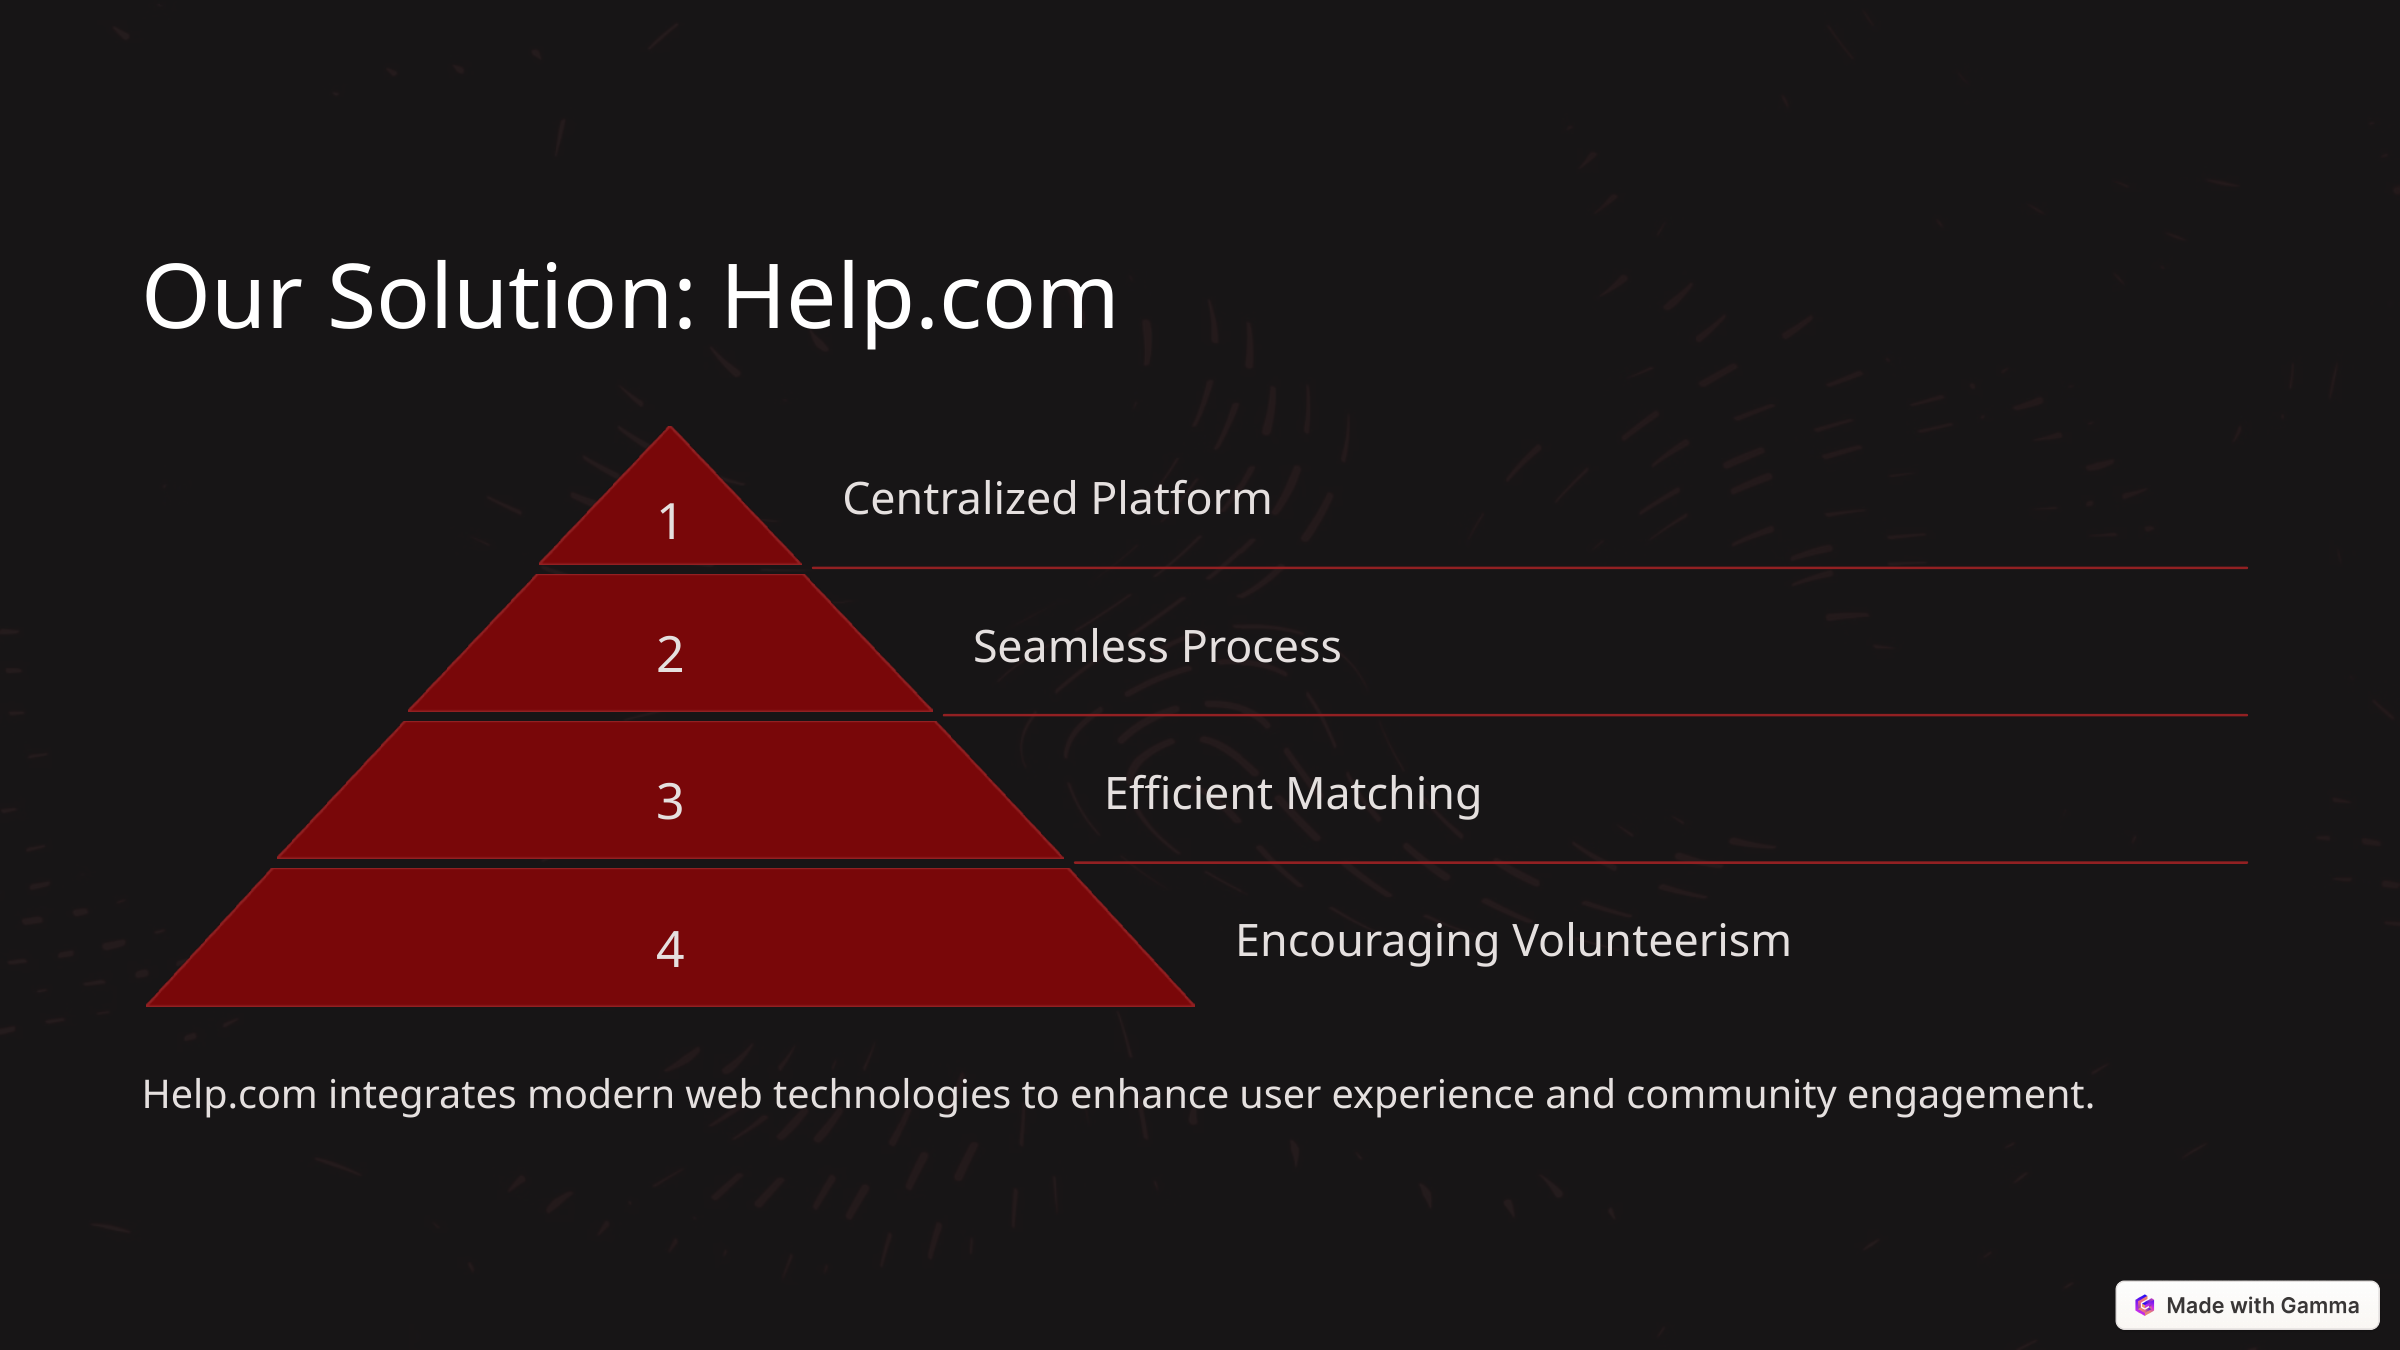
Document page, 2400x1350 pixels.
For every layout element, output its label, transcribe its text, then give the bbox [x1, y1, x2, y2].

text_box Efficient Matching [1104, 762, 1465, 819]
picture [146, 868, 1195, 1007]
text_box Help.com integrates modern web technologies to enhance user experience and community engagement. [141, 1051, 2259, 1117]
text_box Encouraging Volunteerism [1235, 909, 1753, 966]
picture [2106, 1271, 2389, 1339]
text_box Our Solution: Help.com [141, 233, 1045, 346]
picture [539, 426, 802, 565]
text_box [942, 713, 2249, 717]
picture [277, 721, 1064, 859]
text_box Centralized Platform [842, 467, 1246, 524]
text_box [811, 566, 2249, 570]
picture [408, 574, 933, 712]
text_box Seamless Process [973, 614, 1330, 671]
